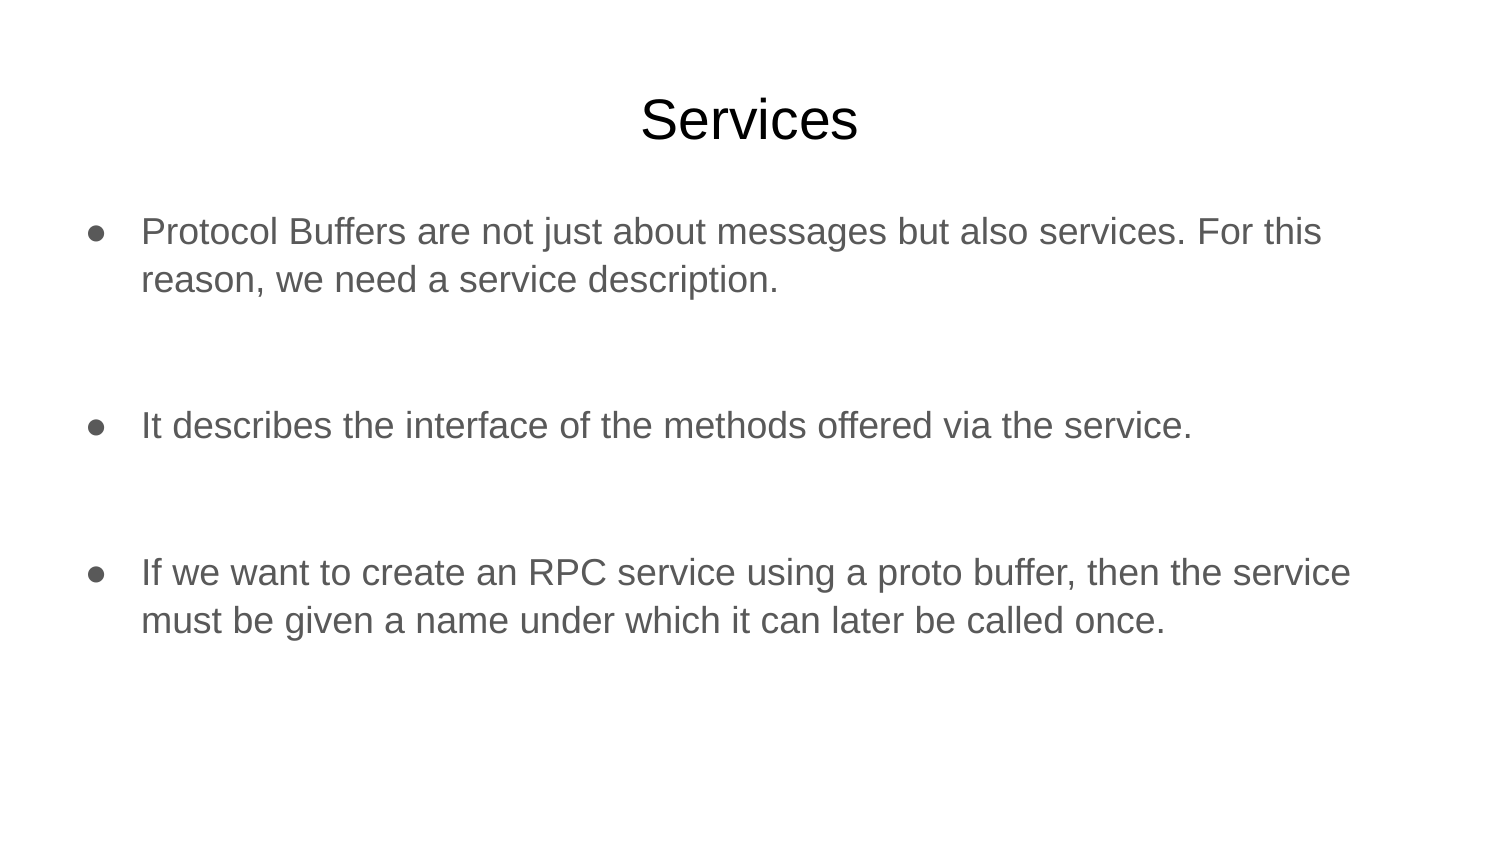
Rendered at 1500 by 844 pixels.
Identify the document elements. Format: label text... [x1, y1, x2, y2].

list Protocol Buffers are not just about messages but also services. For this reason, we need a service description. It describes the interface of the methods offered via the service. If we want to create an RPC service using a proto buffer, then the service must be given a name under which it can later be called once. [51, 189, 1449, 750]
title Services [51, 72, 1449, 167]
